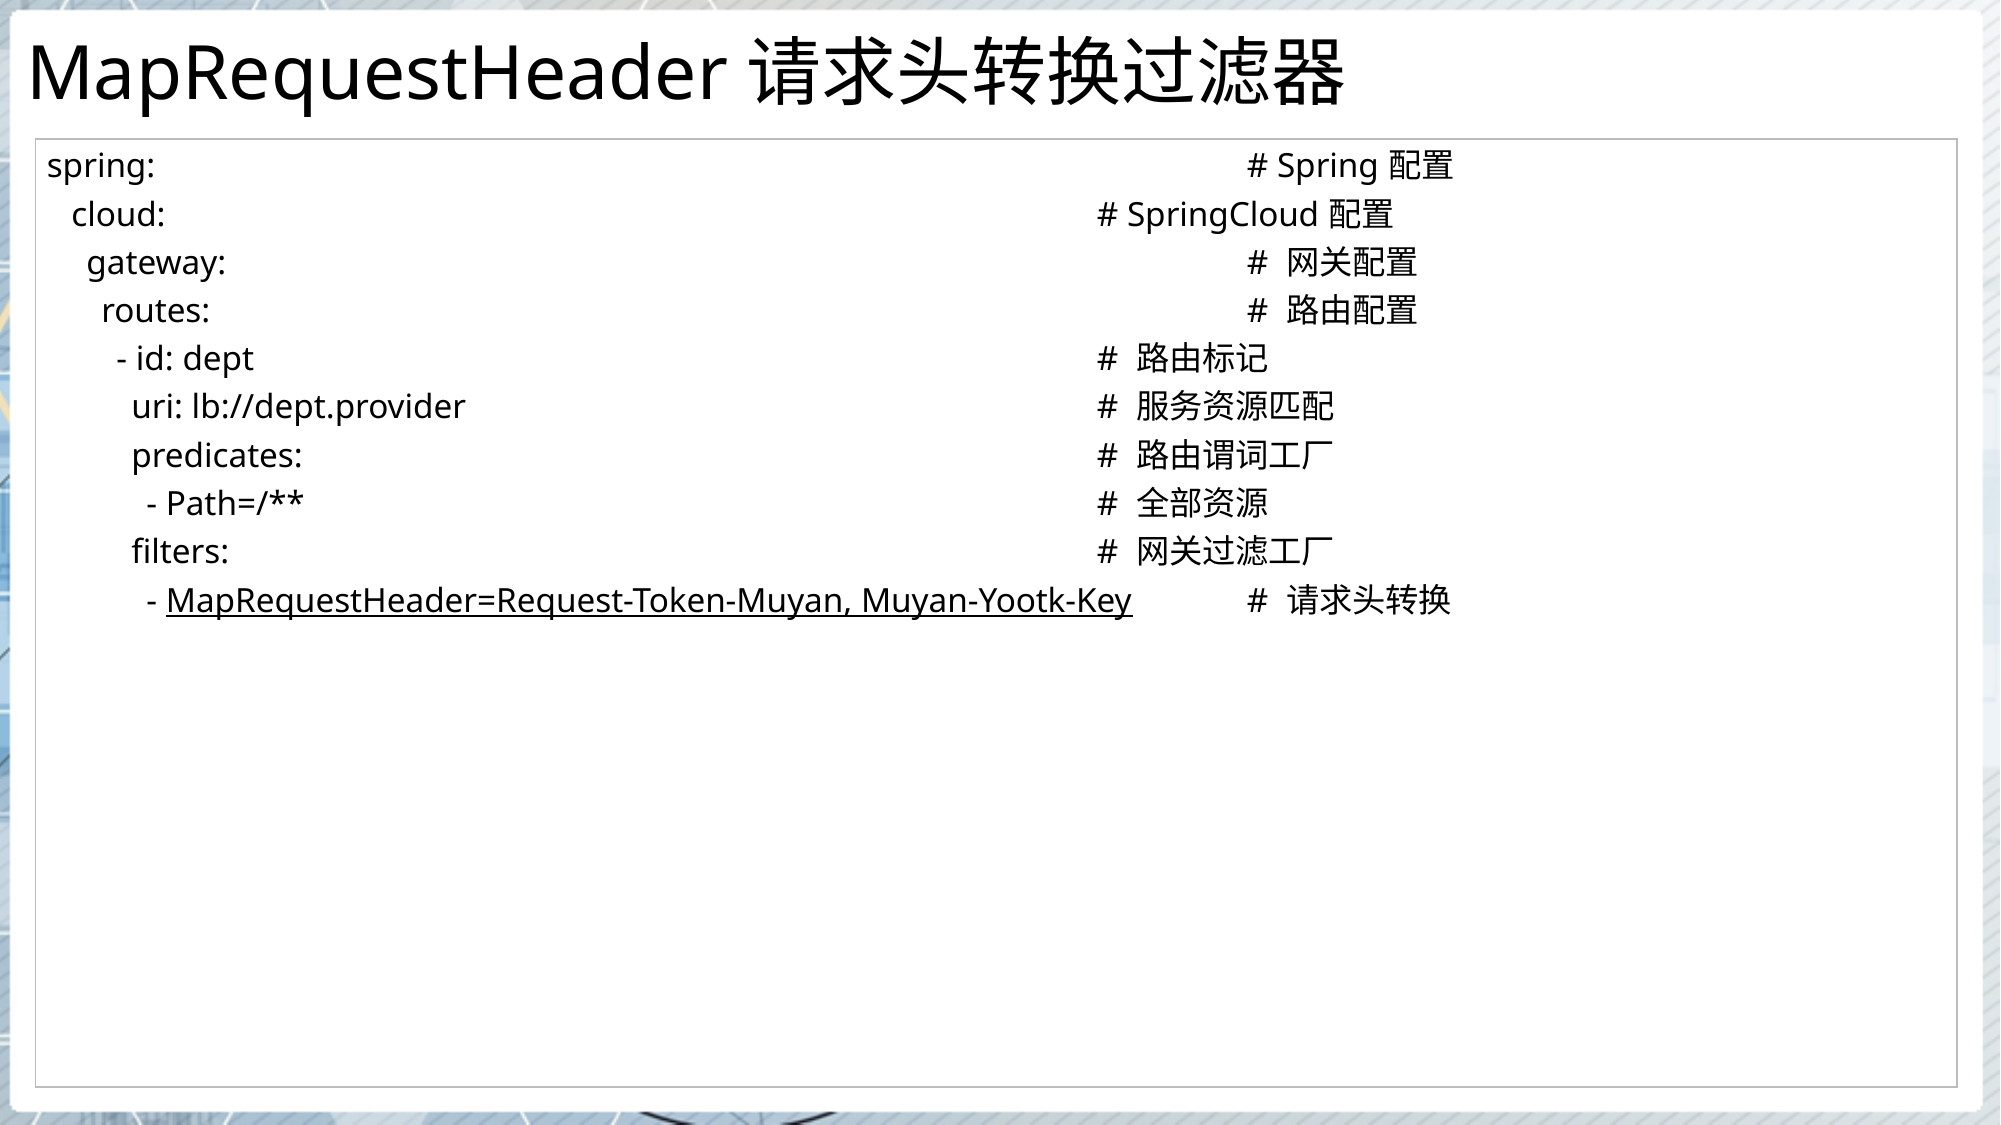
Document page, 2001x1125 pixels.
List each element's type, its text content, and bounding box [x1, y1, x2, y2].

table_header spring: # Spring配置 cloud: # SpringCloud配置 gateway: # 网关配置 routes: # 路由配置 - id: dept # 路由标记 uri: lb://dept.provider # 服务资源匹配 predicates: # 路由谓词工厂 - Path=/** # 全部资源 filters: # 网关过滤工厂 - MapRequestHeader=Request-Token-Muyan, Muyan-Yootk-Key # 请求头转换 [36, 140, 1956, 1086]
title MapRequestHeader请求头转换过滤器 [11, 11, 1983, 140]
picture [0, 0, 2000, 1125]
